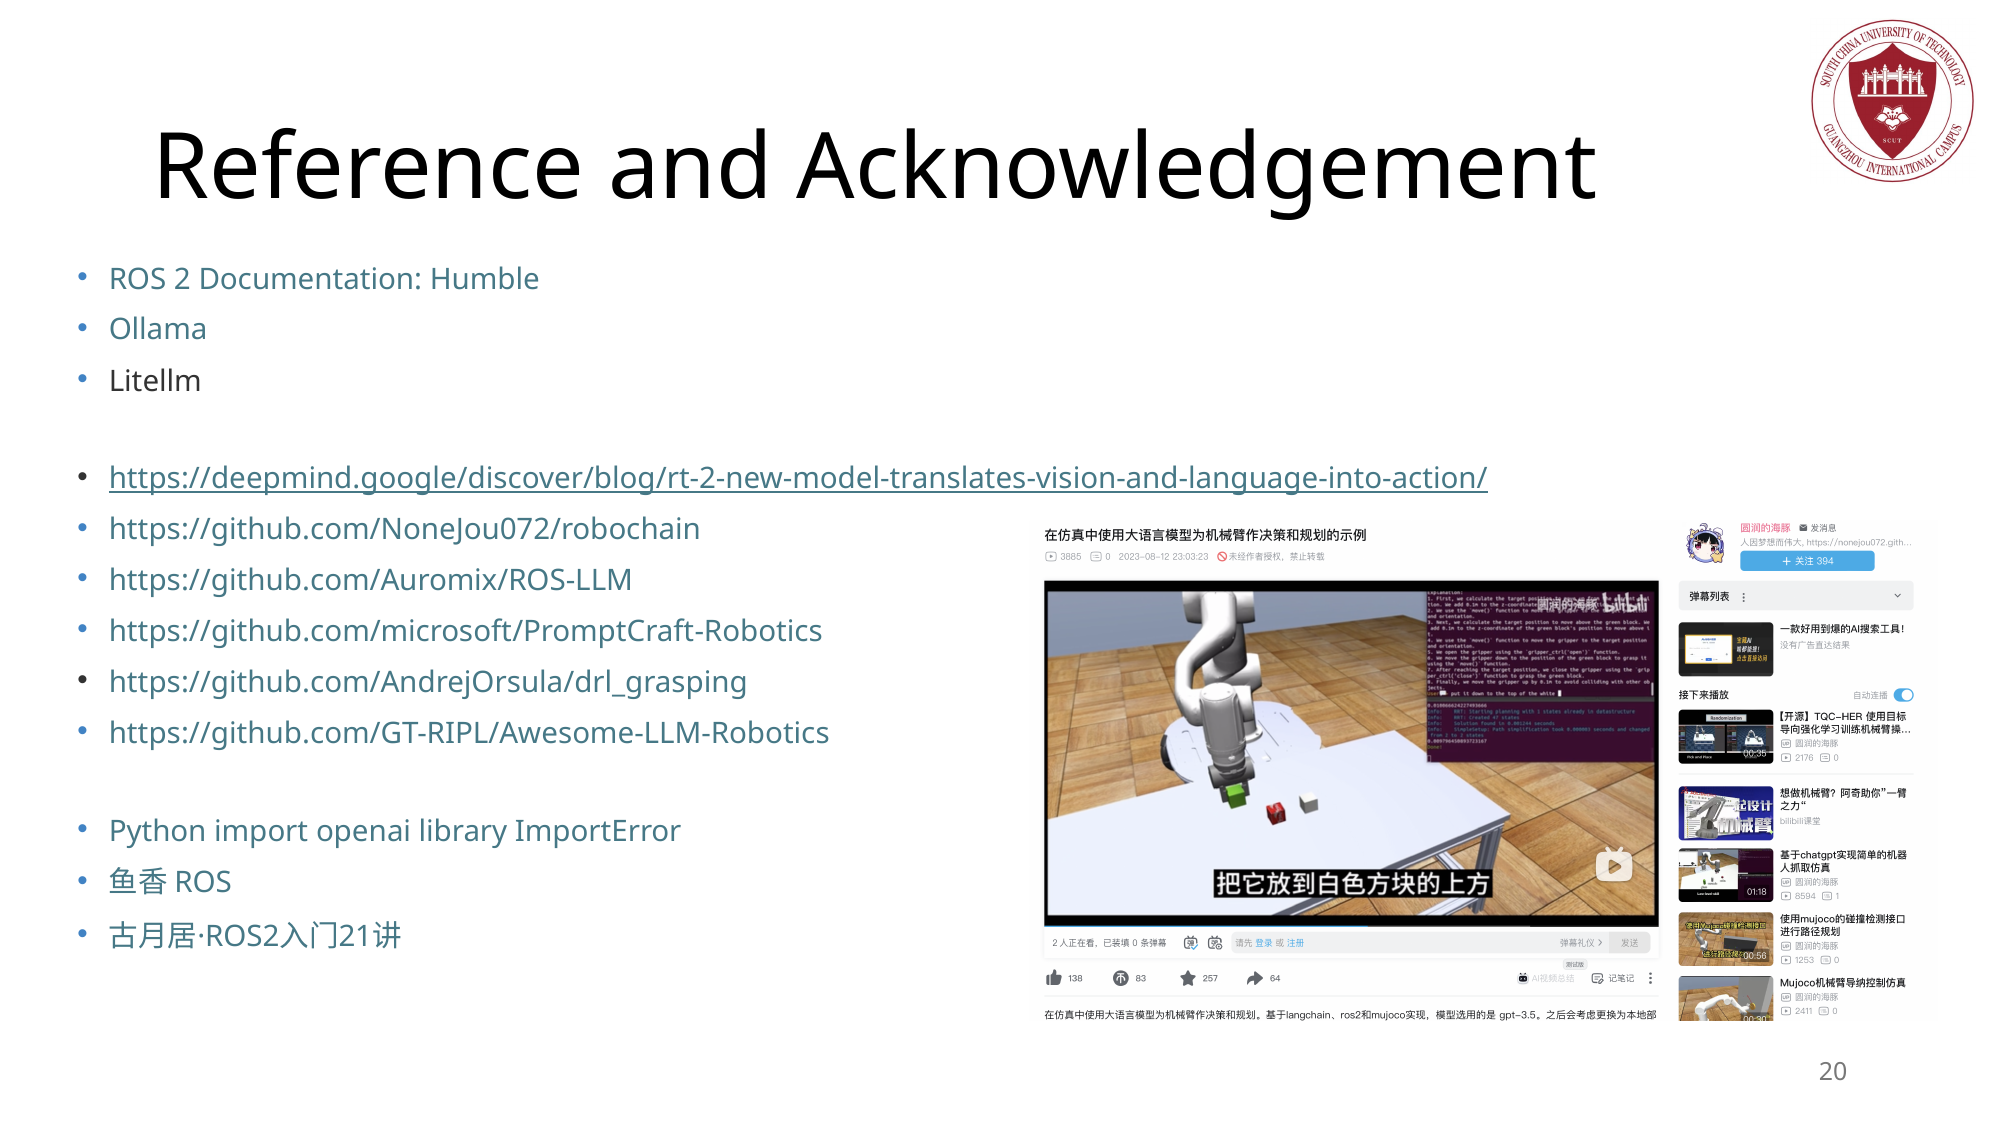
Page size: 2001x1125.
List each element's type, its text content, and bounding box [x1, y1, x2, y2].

picture [1810, 18, 1976, 184]
slide_number 20 [1412, 1042, 1863, 1103]
title Reference and Acknowledgement [137, 59, 1863, 278]
picture [1029, 520, 1939, 1021]
list ROS 2 Documentation: Humble Ollama Litellm https://deepmind.google/discover/blog/rt-2-new-model-translates-vision-and-language-into-action/ https://github.com/NoneJou072/robochain https://github.com/Auromix/ROS-LLM https://github.com/microsoft/PromptCraft-Robotics https://github.com/AndrejOrsula/drl_grasping https://github.com/GT-RIPL/Awesome-LLM-Robotics Python import openai library ImportError 鱼香 ROS 古月居·ROS2入门21讲 [62, 252, 1788, 967]
